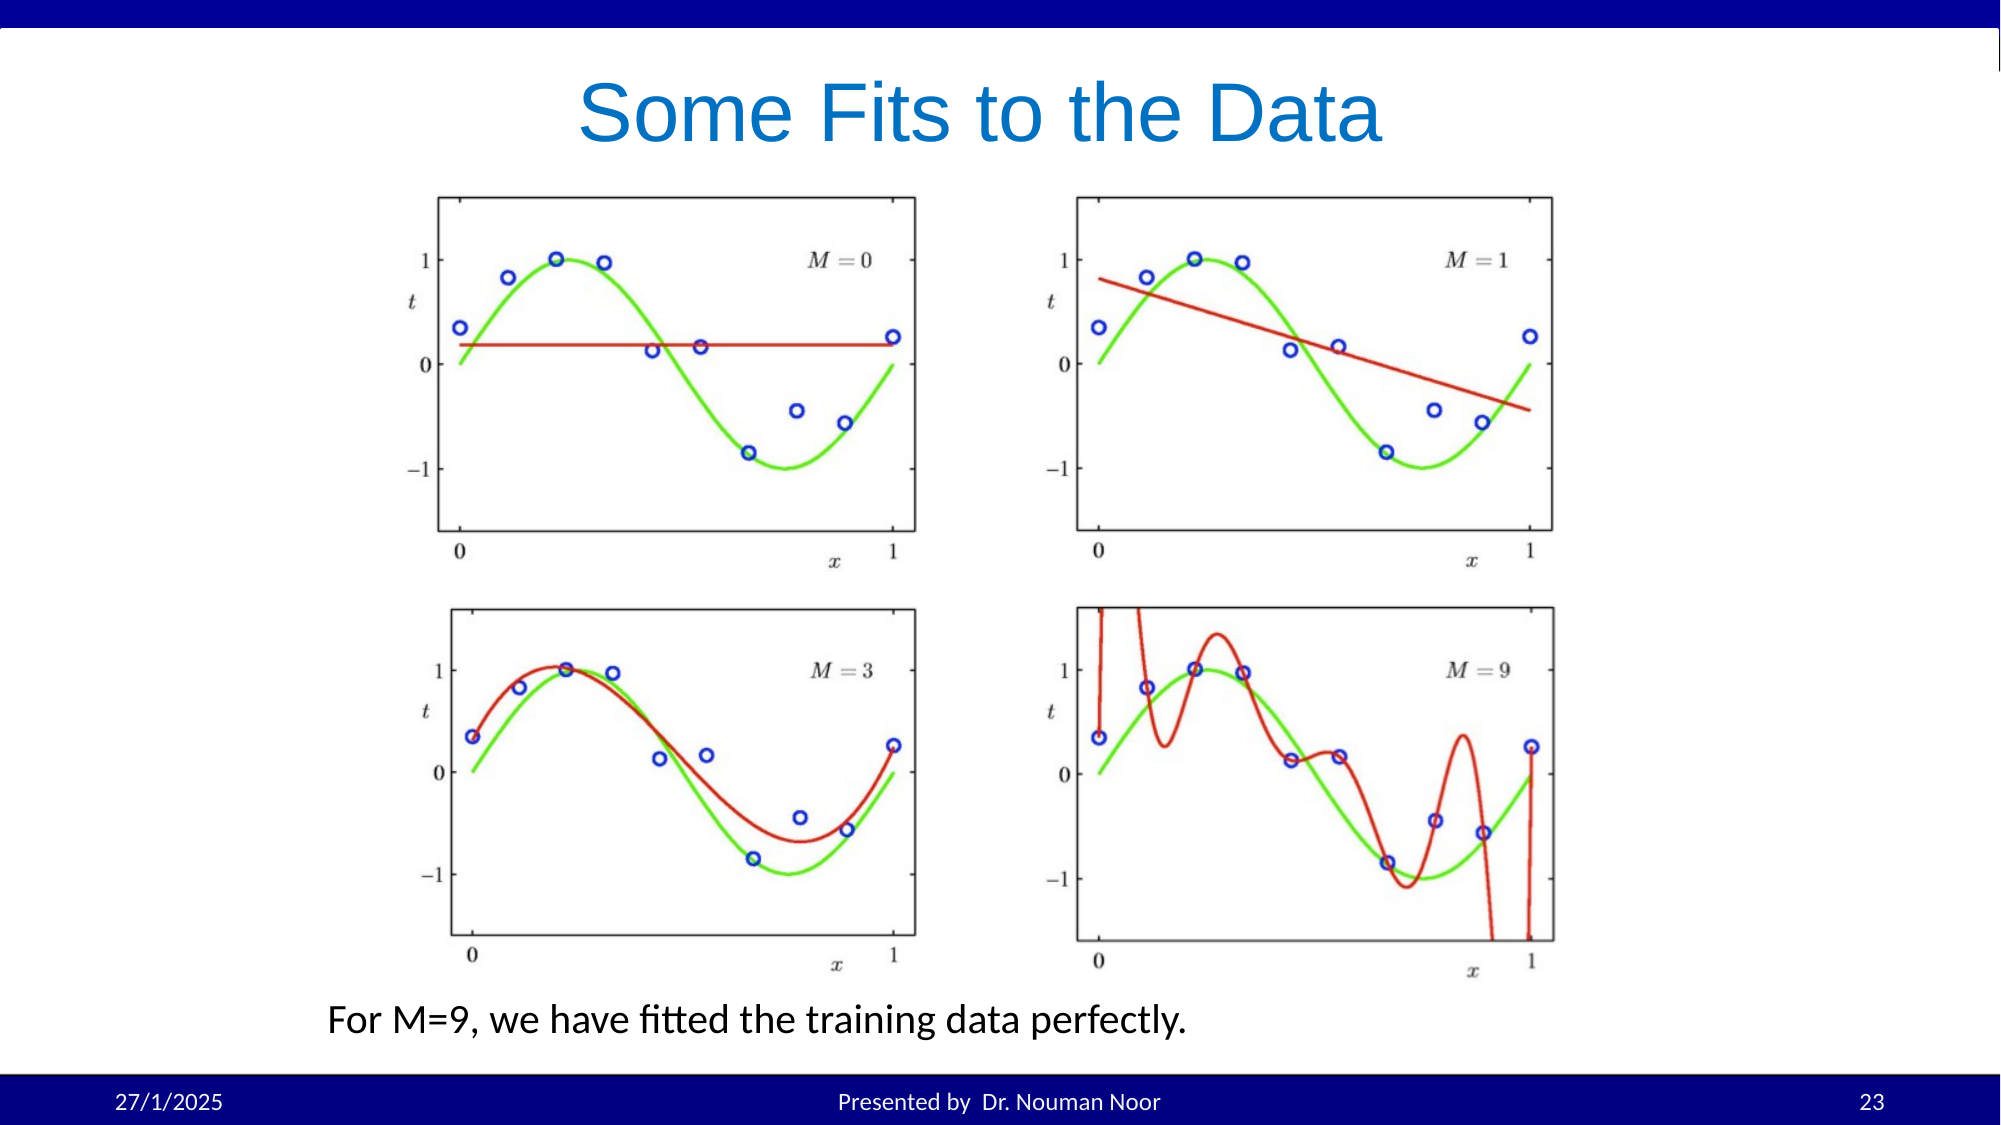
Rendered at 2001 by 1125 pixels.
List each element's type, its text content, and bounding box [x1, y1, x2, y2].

slide_number 23 [1433, 1062, 1900, 1125]
text_box [418, 604, 918, 975]
text_box [404, 192, 918, 572]
text_box [1043, 602, 1557, 982]
footer Presented by Dr. Nouman Noor [683, 1062, 1317, 1125]
title Some Fits to the Data [404, 12, 1555, 203]
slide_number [99, 1062, 567, 1125]
text_box [1043, 192, 1555, 571]
text_box For M=9, we have fitted the training data perfectly. [325, 990, 1198, 1043]
picture [0, 0, 2001, 1125]
